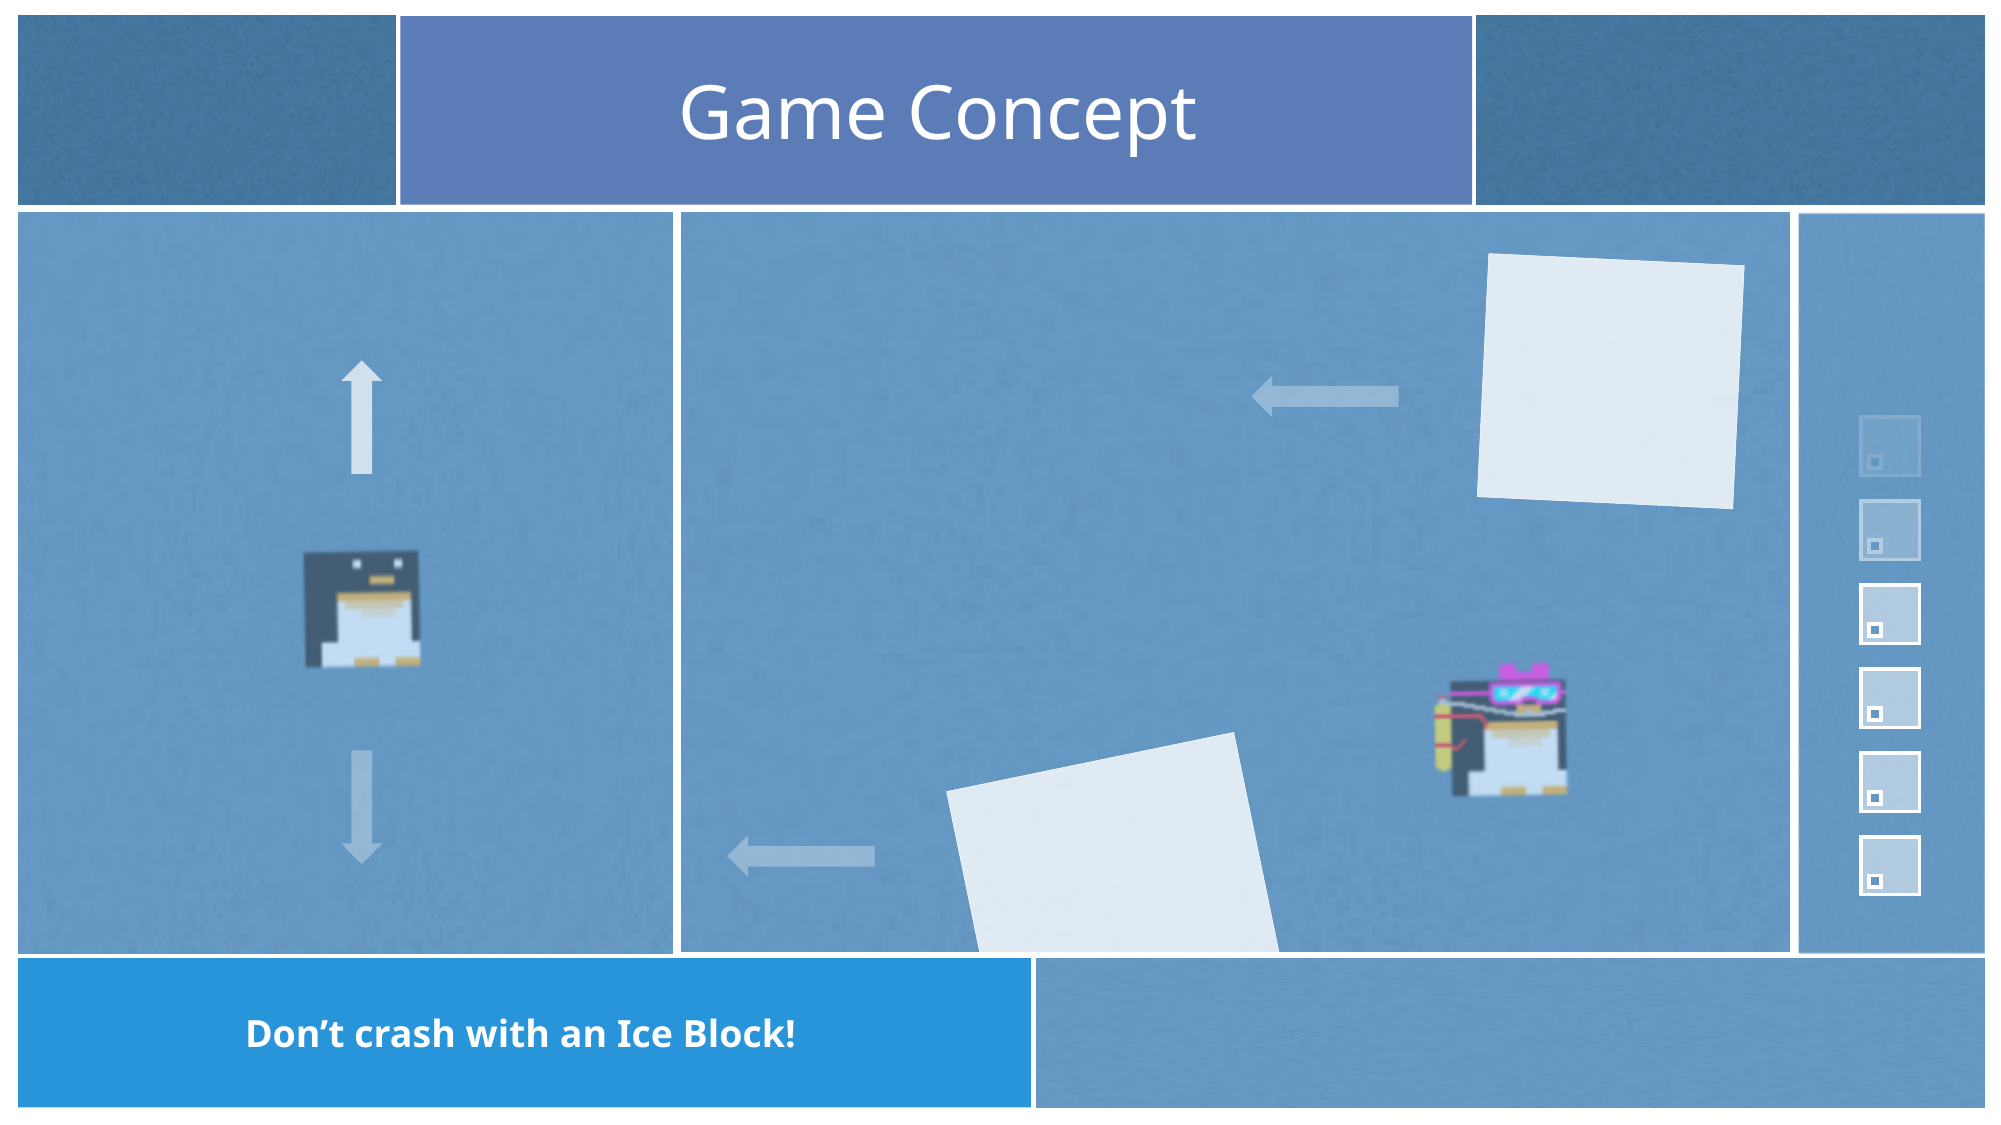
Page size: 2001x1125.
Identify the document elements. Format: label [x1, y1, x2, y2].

text_box [1798, 212, 1985, 954]
text_box [18, 958, 1031, 1108]
picture [18, 15, 396, 205]
picture [18, 212, 673, 954]
picture [681, 212, 1790, 952]
text_box [400, 15, 1473, 205]
picture [1476, 15, 1985, 205]
text_box [978, 952, 1282, 1061]
picture [1036, 958, 1985, 1108]
